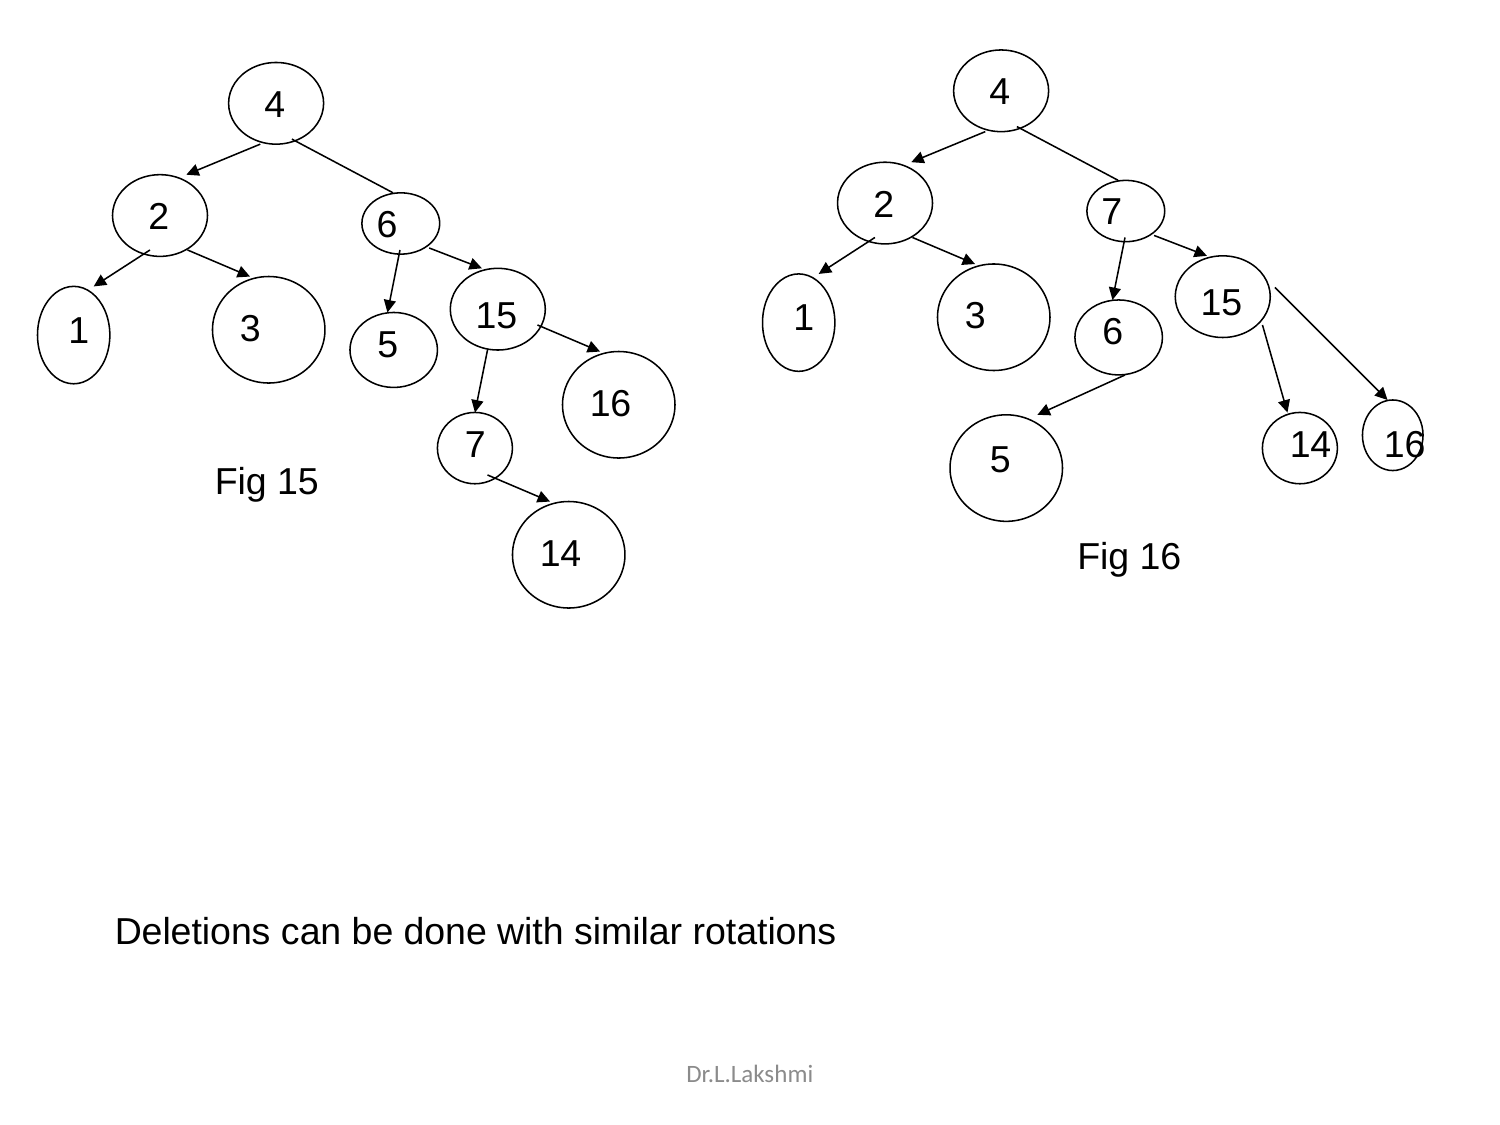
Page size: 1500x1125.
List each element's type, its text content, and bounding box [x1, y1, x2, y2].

footer Dr.L.Lakshmi [512, 1042, 988, 1103]
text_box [762, 49, 1451, 586]
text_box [37, 62, 726, 609]
text_box Deletions can be done with similar rotations [99, 899, 1263, 960]
